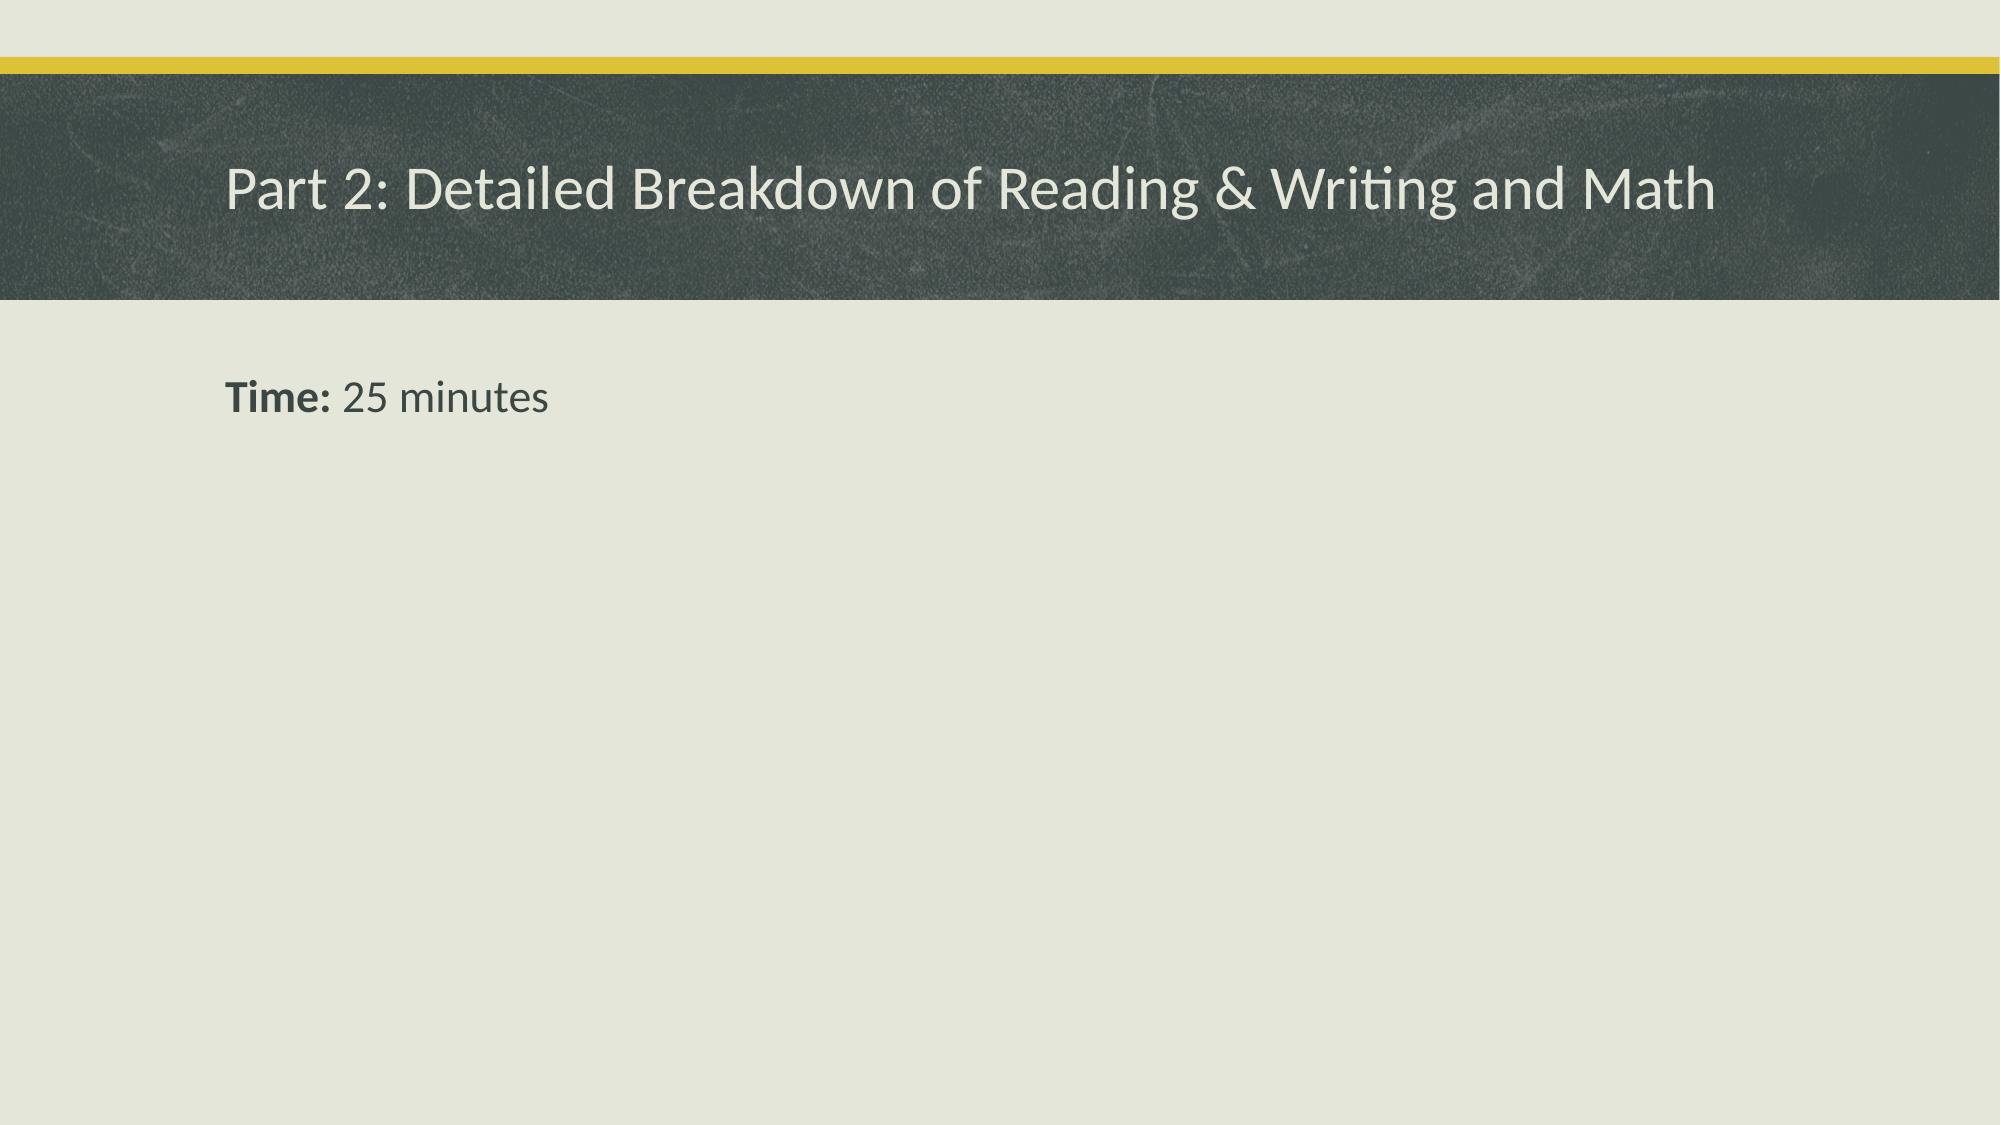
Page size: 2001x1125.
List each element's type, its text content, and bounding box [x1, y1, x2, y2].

list Time: 25 minutes [210, 359, 1790, 1014]
title Part 2: Detailed Breakdown of Reading & Writing and Math [210, 76, 1790, 300]
picture [0, 74, 2000, 300]
